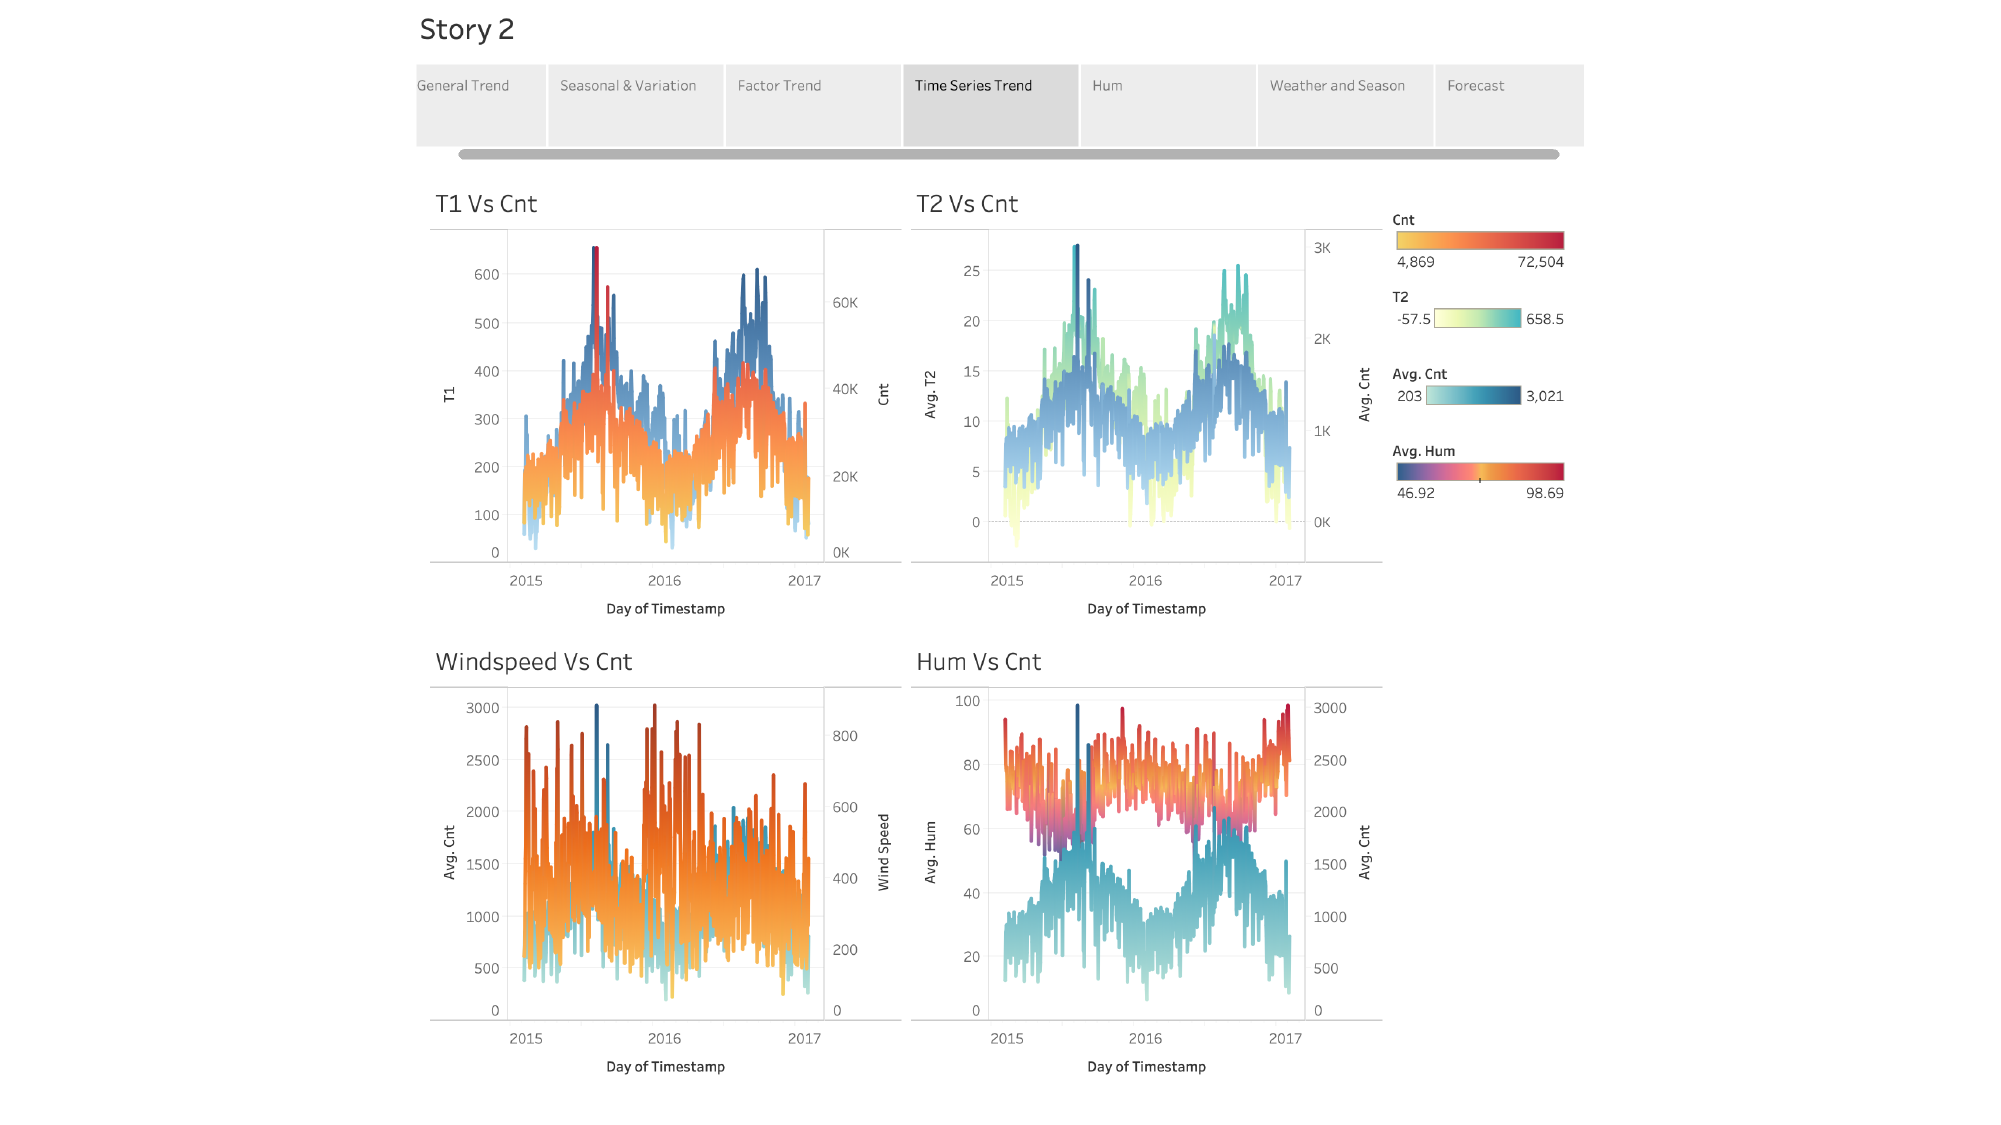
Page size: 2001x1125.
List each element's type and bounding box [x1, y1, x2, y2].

picture [407, 0, 1593, 1125]
